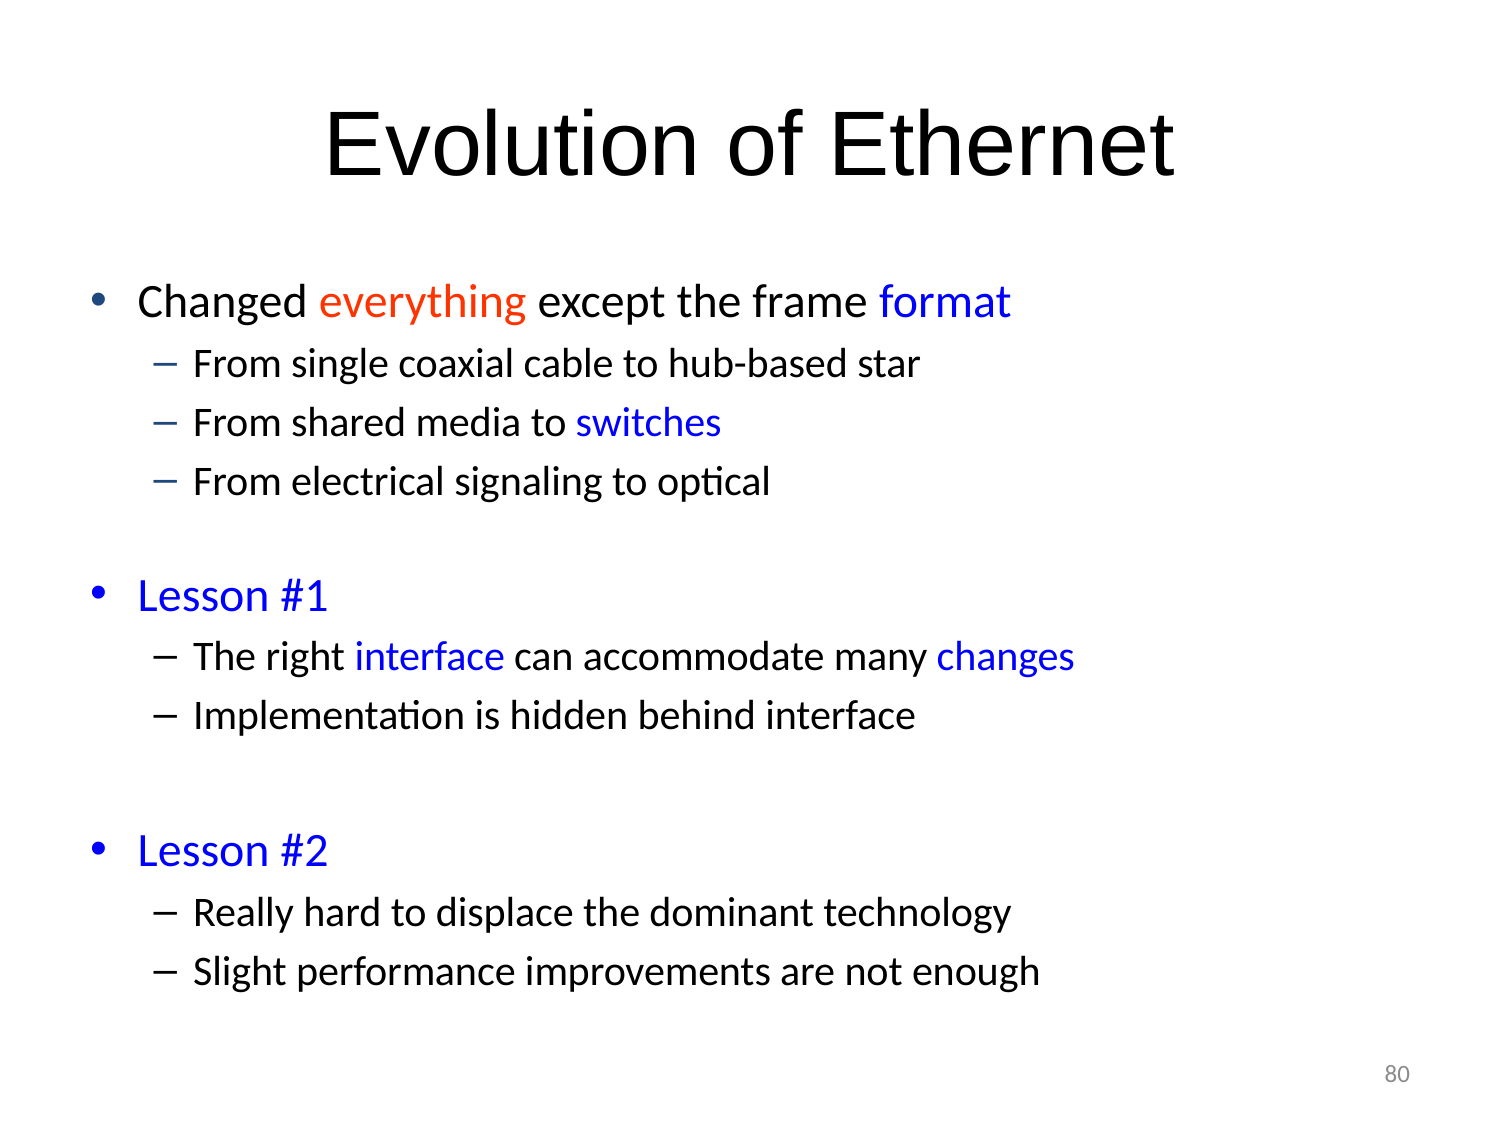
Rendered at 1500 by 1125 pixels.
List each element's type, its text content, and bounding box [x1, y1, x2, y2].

slide_number 80 [1074, 1042, 1425, 1103]
list Changed everything except the frame format From single coaxial cable to hub-based star From shared media to switches From electrical signaling to optical Lesson #1 The right interface can accommodate many changes Implementation is hidden behind interface Lesson #2 Really hard to displace the dominant technology Slight performance improvements are not enough [75, 262, 1425, 1005]
title Evolution of Ethernet [75, 45, 1425, 233]
